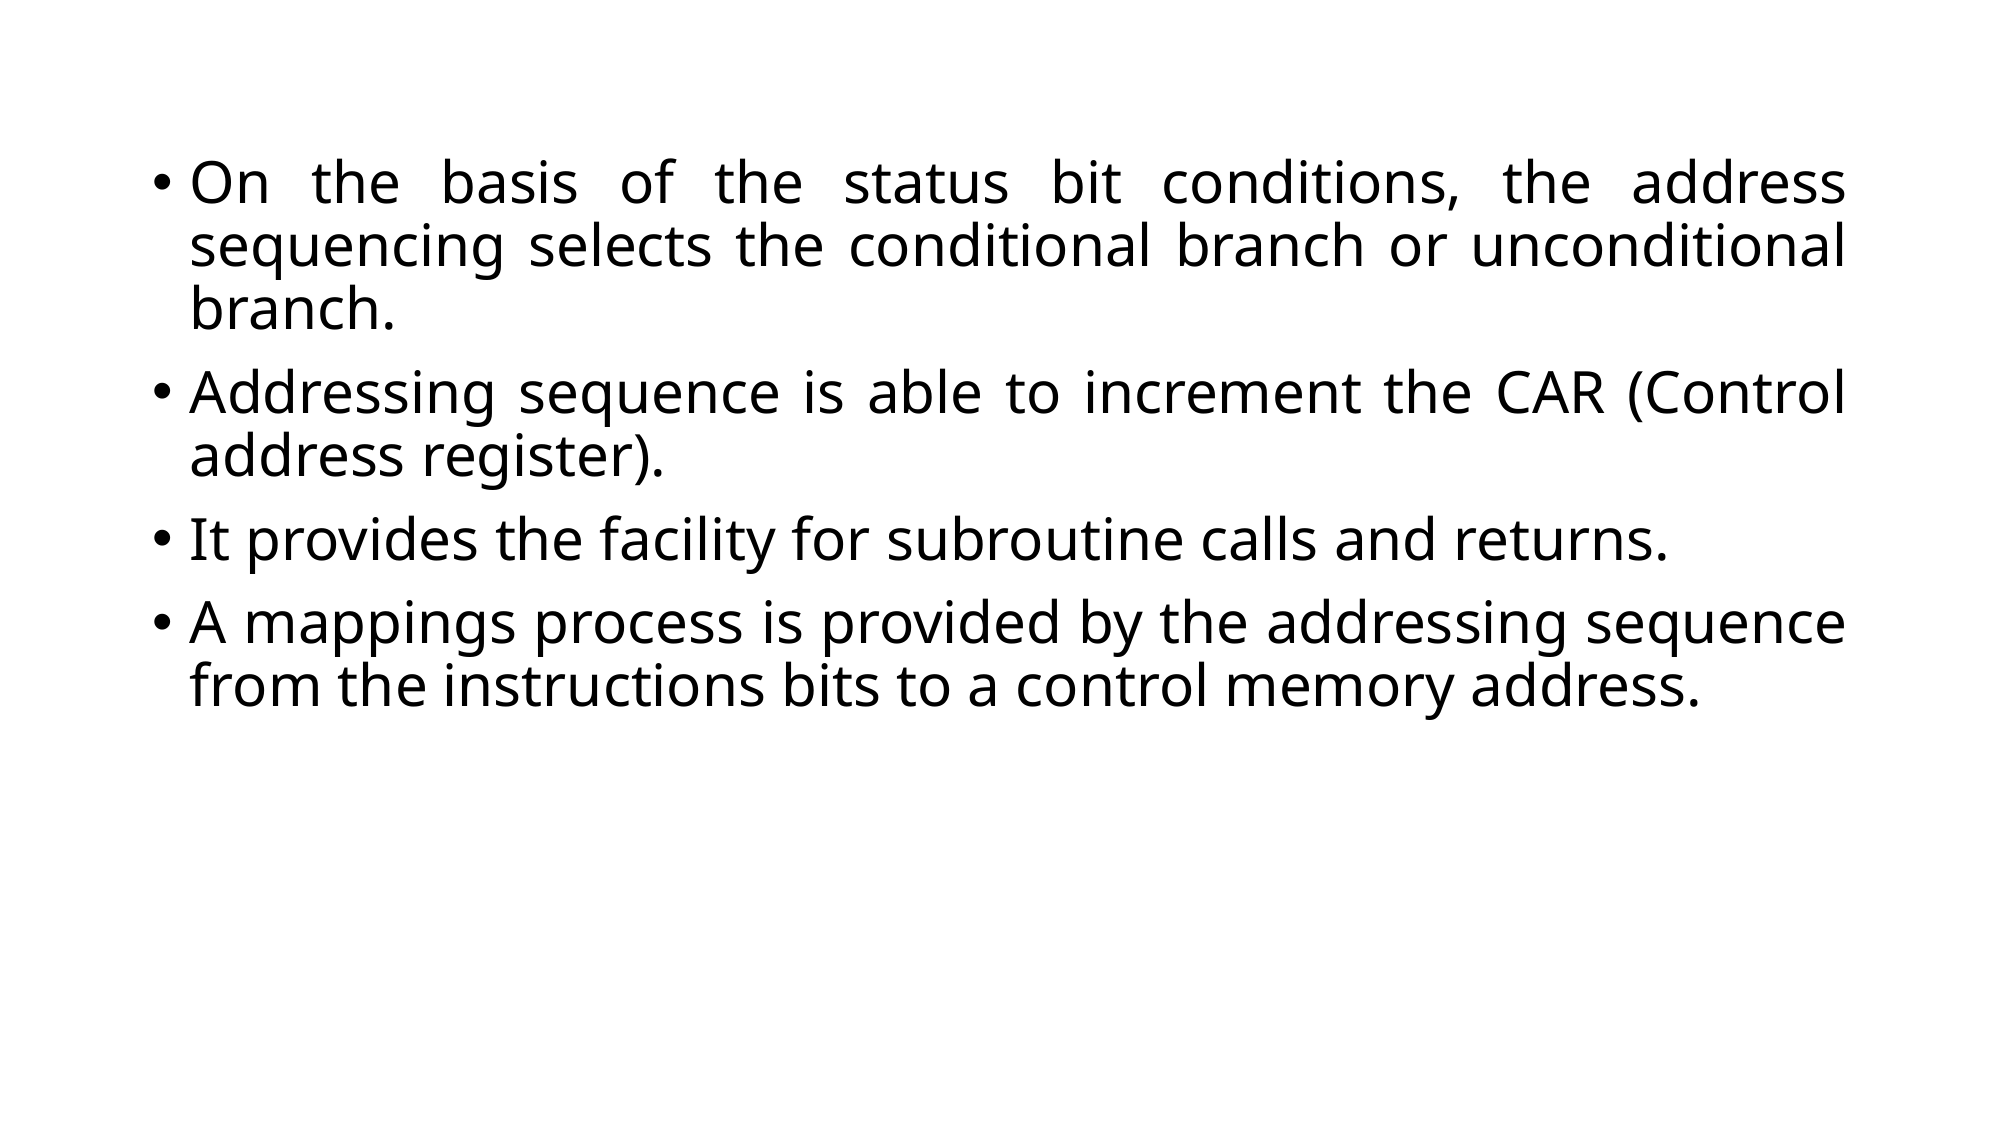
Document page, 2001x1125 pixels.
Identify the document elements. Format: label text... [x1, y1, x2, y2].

list On the basis of the status bit conditions, the address sequencing selects the conditional branch or unconditional branch. Addressing sequence is able to increment the CAR (Control address register). It provides the facility for subroutine calls and returns. A mappings process is provided by the addressing sequence from the instructions bits to a control memory address. [137, 145, 1863, 1014]
